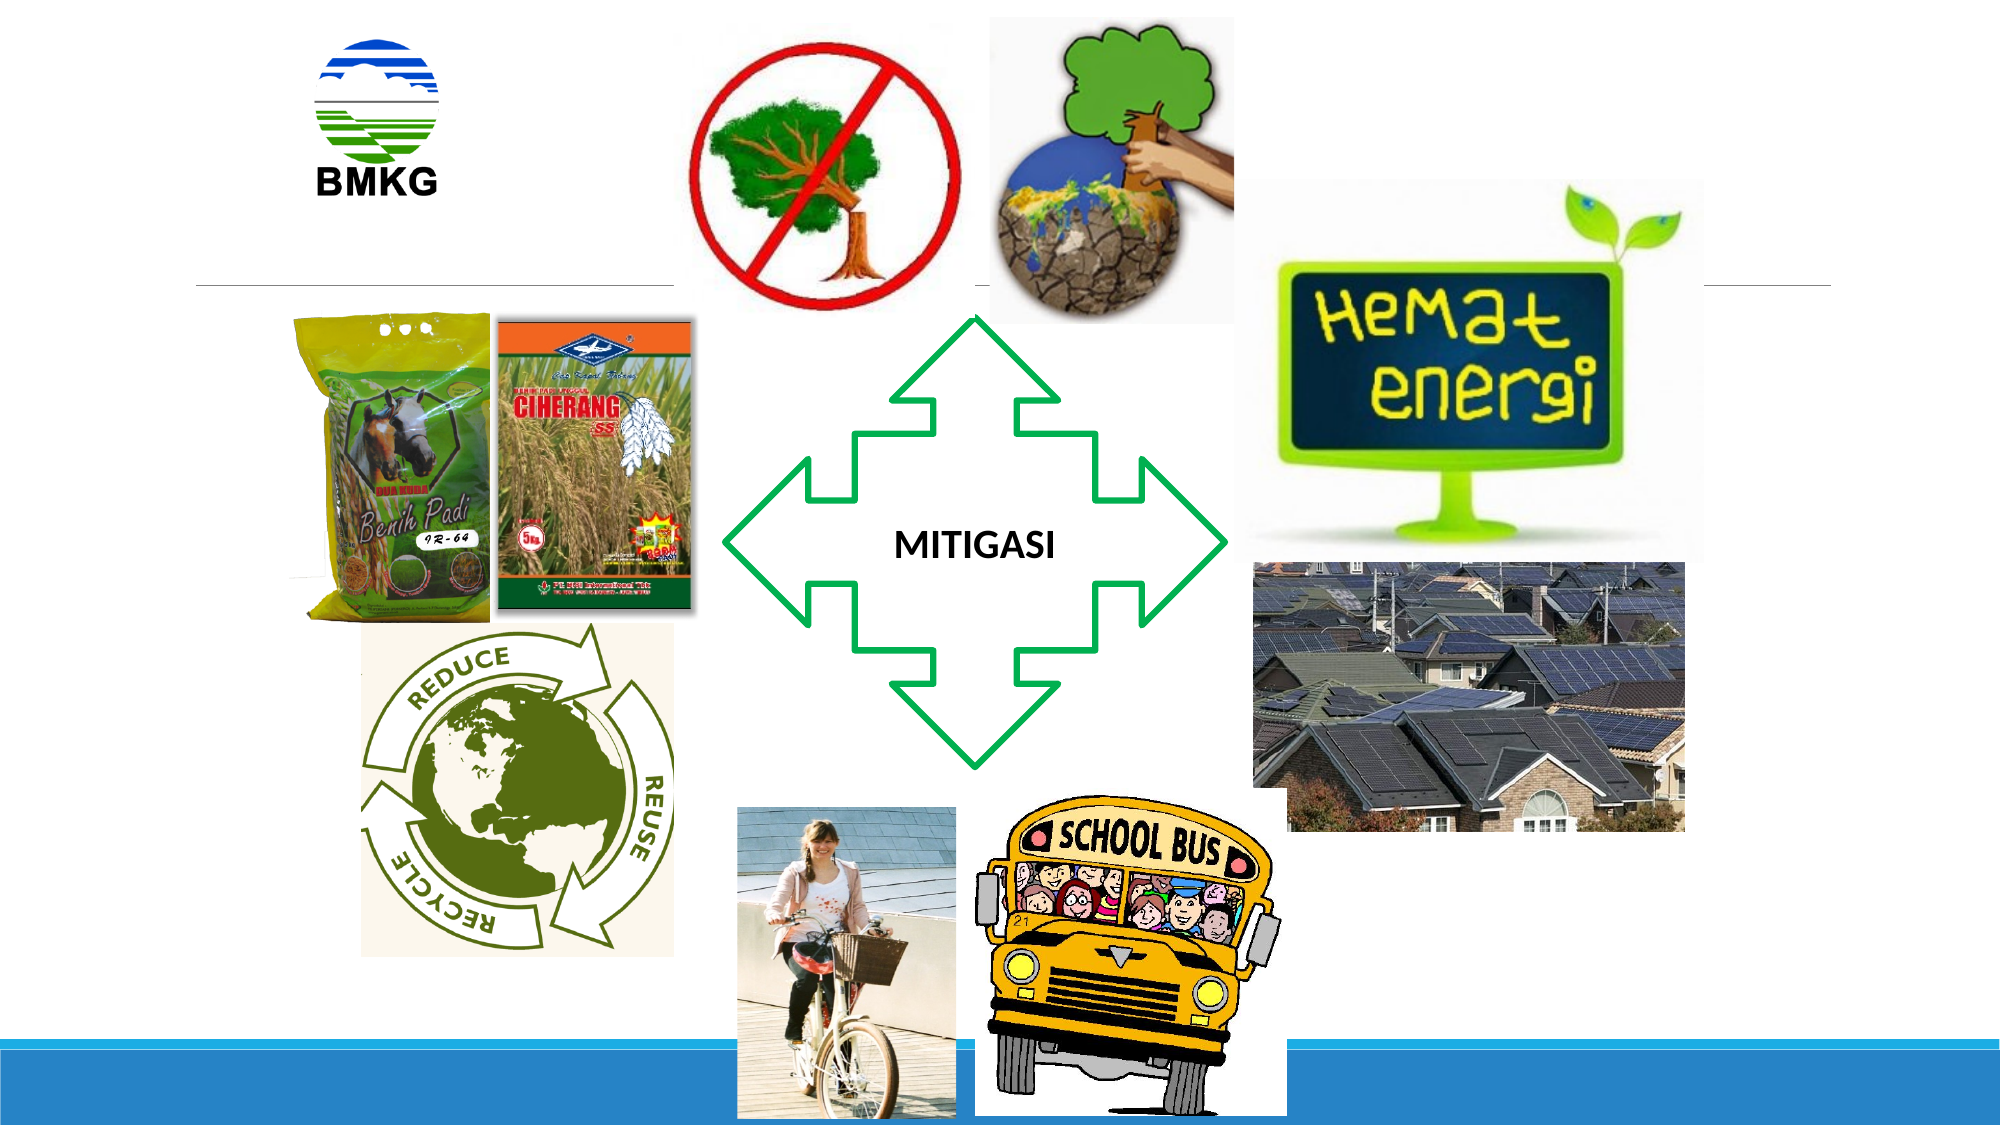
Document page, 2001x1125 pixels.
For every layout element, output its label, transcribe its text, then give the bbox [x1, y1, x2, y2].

picture [736, 807, 957, 1120]
picture [289, 22, 976, 957]
picture [313, 39, 439, 197]
picture [974, 16, 1704, 1117]
text_box MITIGASI [724, 321, 1226, 769]
